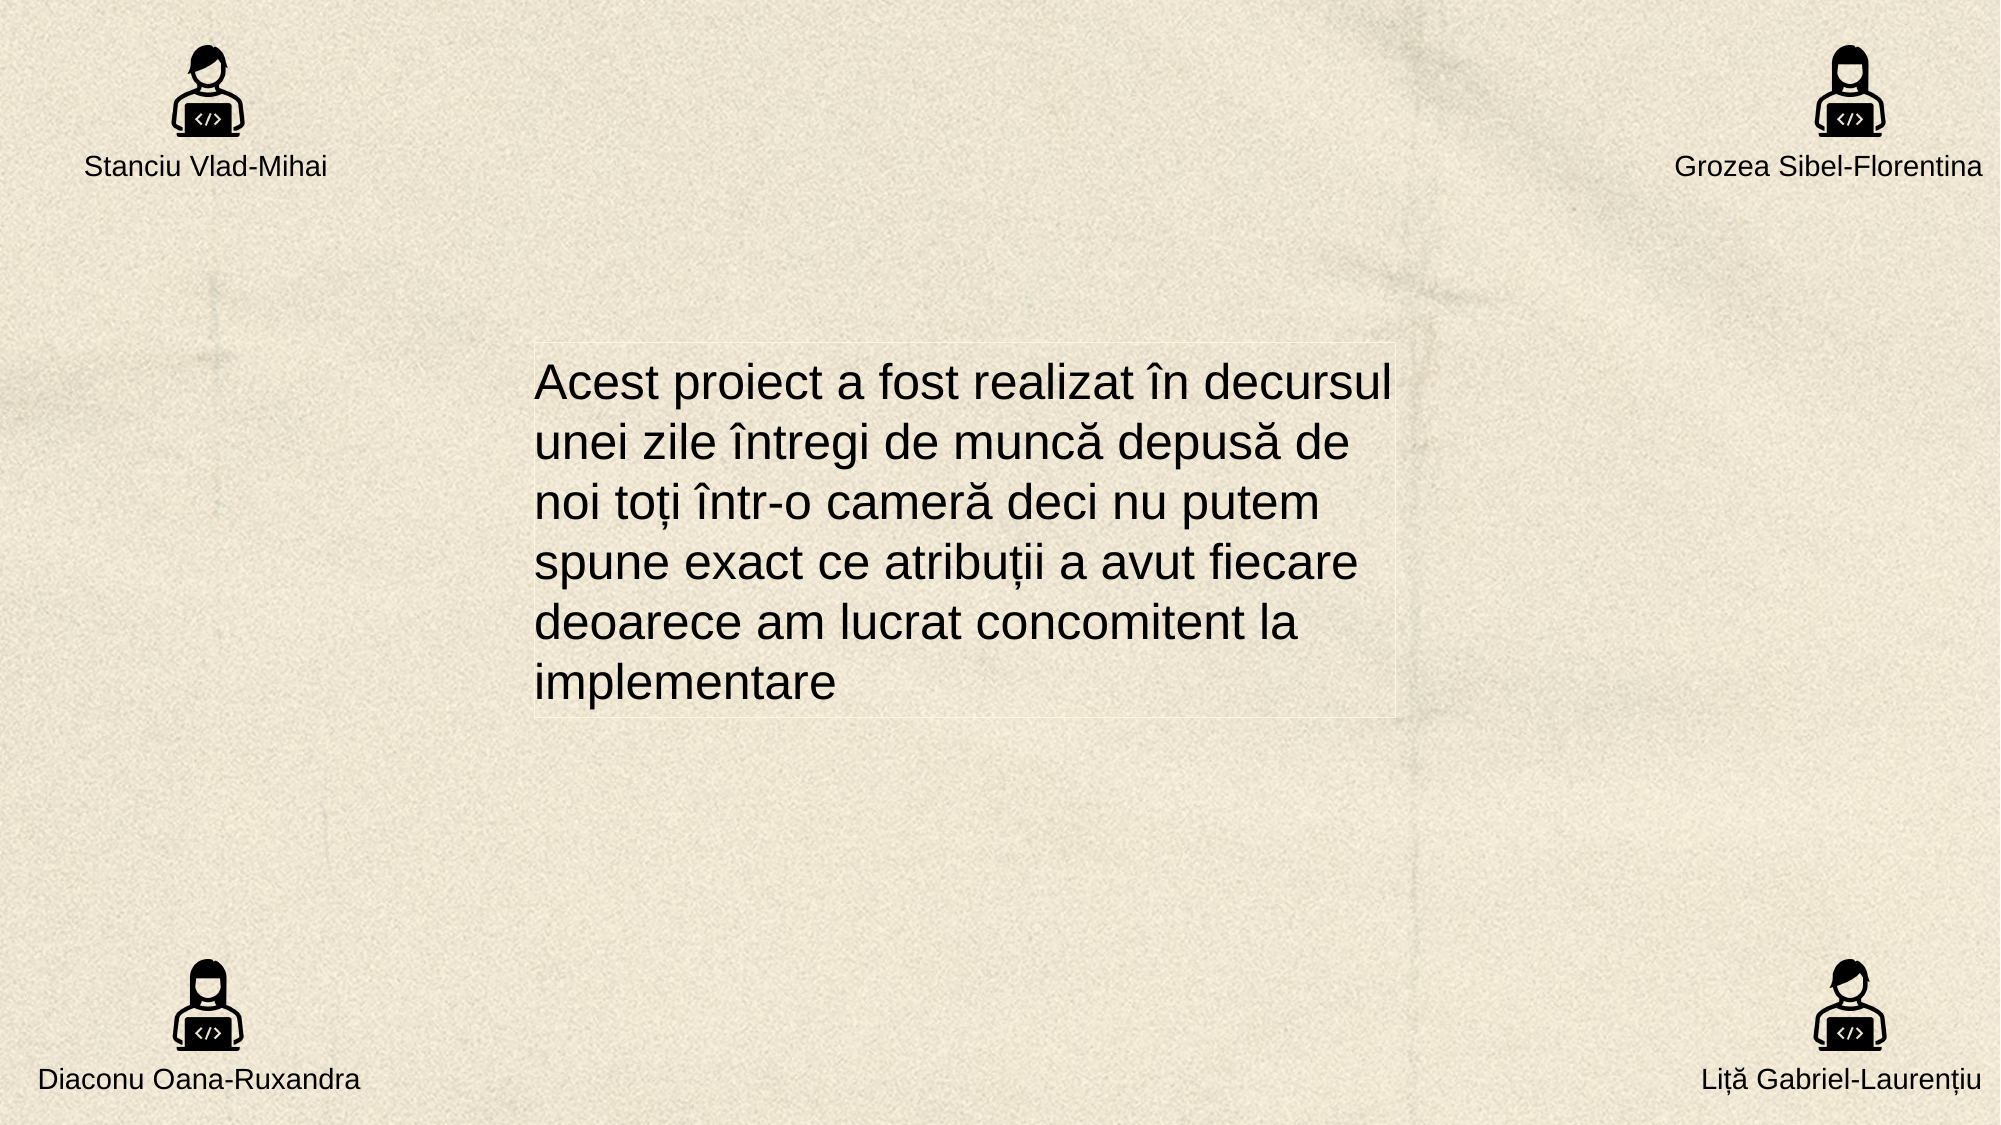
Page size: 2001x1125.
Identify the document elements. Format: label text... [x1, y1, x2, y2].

text_box Diaconu Oana-Ruxandra [22, 1052, 470, 1103]
text_box Acest proiect a fost realizat în decursul unei zile întregi de muncă depusă de noi toți într-o cameră deci nu putem spune exact ce atribuții a avut fiecare deoarece am lucrat concomitent la implementare [534, 342, 1396, 718]
text_box Stanciu Vlad-Mihai [69, 139, 451, 190]
picture [0, 0, 2001, 1125]
text_box Grozea Sibel-Florentina [1659, 139, 2000, 190]
text_box Liță Gabriel-Laurențiu [1686, 1052, 2000, 1103]
